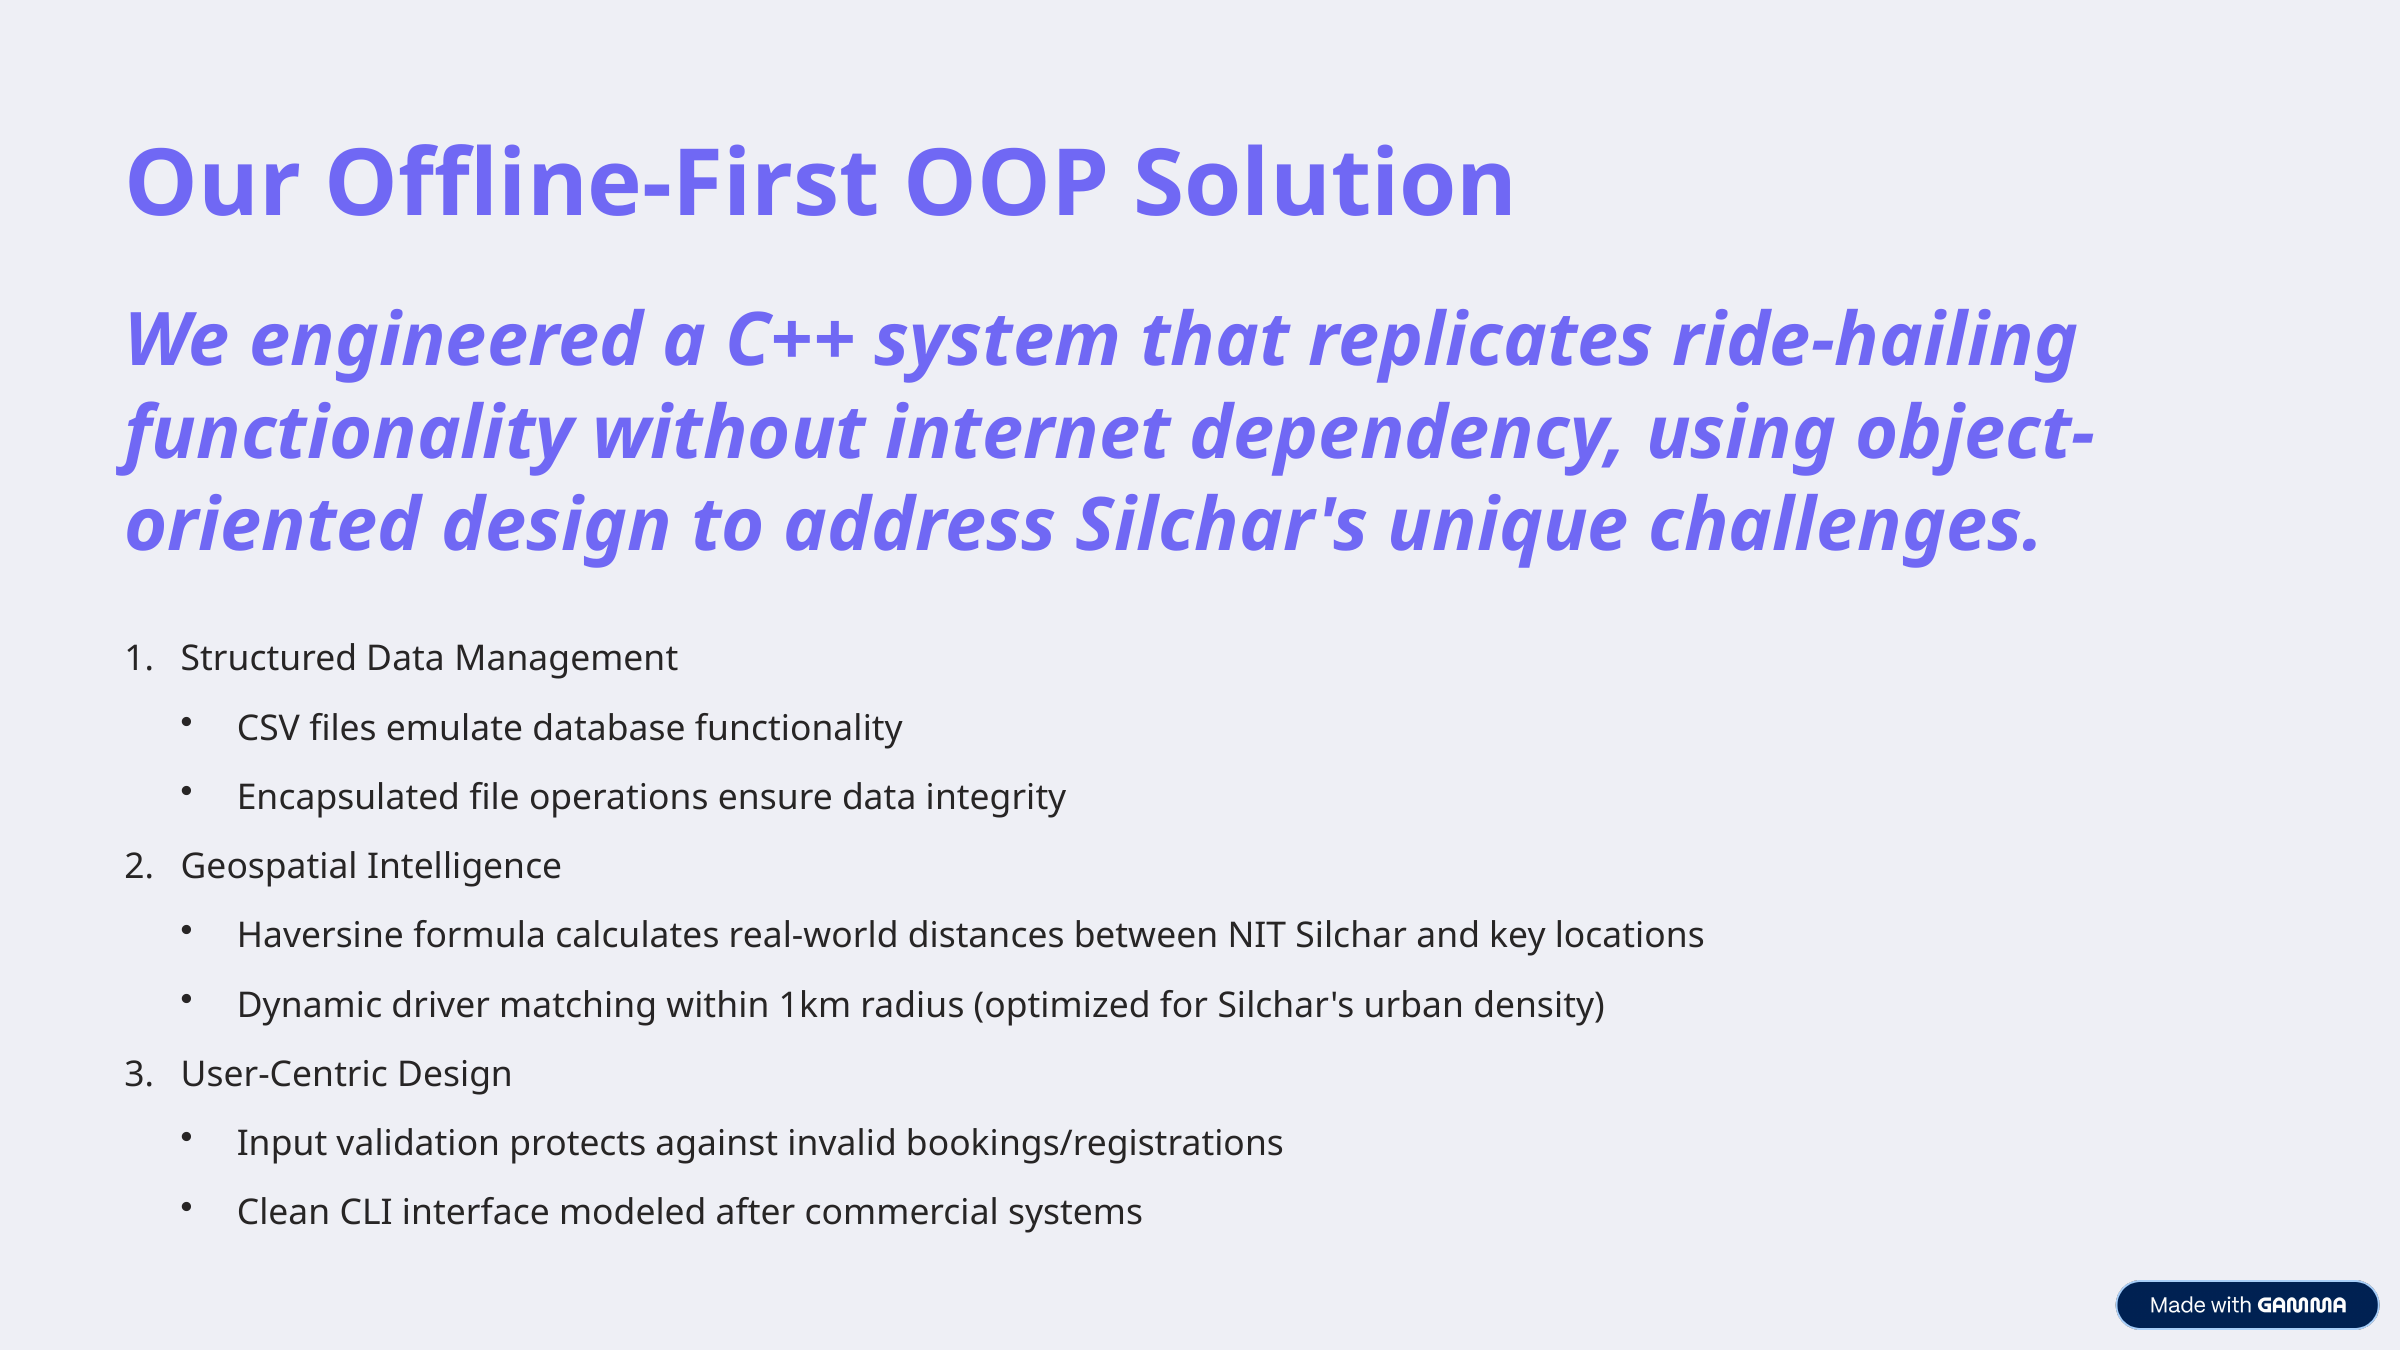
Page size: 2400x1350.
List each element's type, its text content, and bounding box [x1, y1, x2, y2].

text_box We engineered a C++ system that replicates ride-hailing functionality without internet dependency, using object-oriented design to address Silchar's unique challenges. [124, 287, 2276, 569]
text_box Geospatial Intelligence [124, 829, 2276, 887]
text_box Input validation protects against invalid bookings/registrations [124, 1106, 2276, 1164]
text_box Encapsulated file operations ensure data integrity [124, 759, 2276, 817]
picture [2106, 1271, 2389, 1339]
text_box Dynamic driver matching within 1km radius (optimized for Silchar's urban density) [124, 967, 2276, 1025]
text_box Our Offline-First OOP Solution [124, 117, 1353, 235]
text_box CSV files emulate database functionality [124, 690, 2276, 748]
text_box Haversine formula calculates real-world distances between NIT Silchar and key locations [124, 898, 2276, 956]
text_box Structured Data Management [124, 621, 2276, 679]
text_box Clean CLI interface modeled after commercial systems [124, 1175, 2276, 1233]
text_box User-Centric Design [124, 1037, 2276, 1094]
